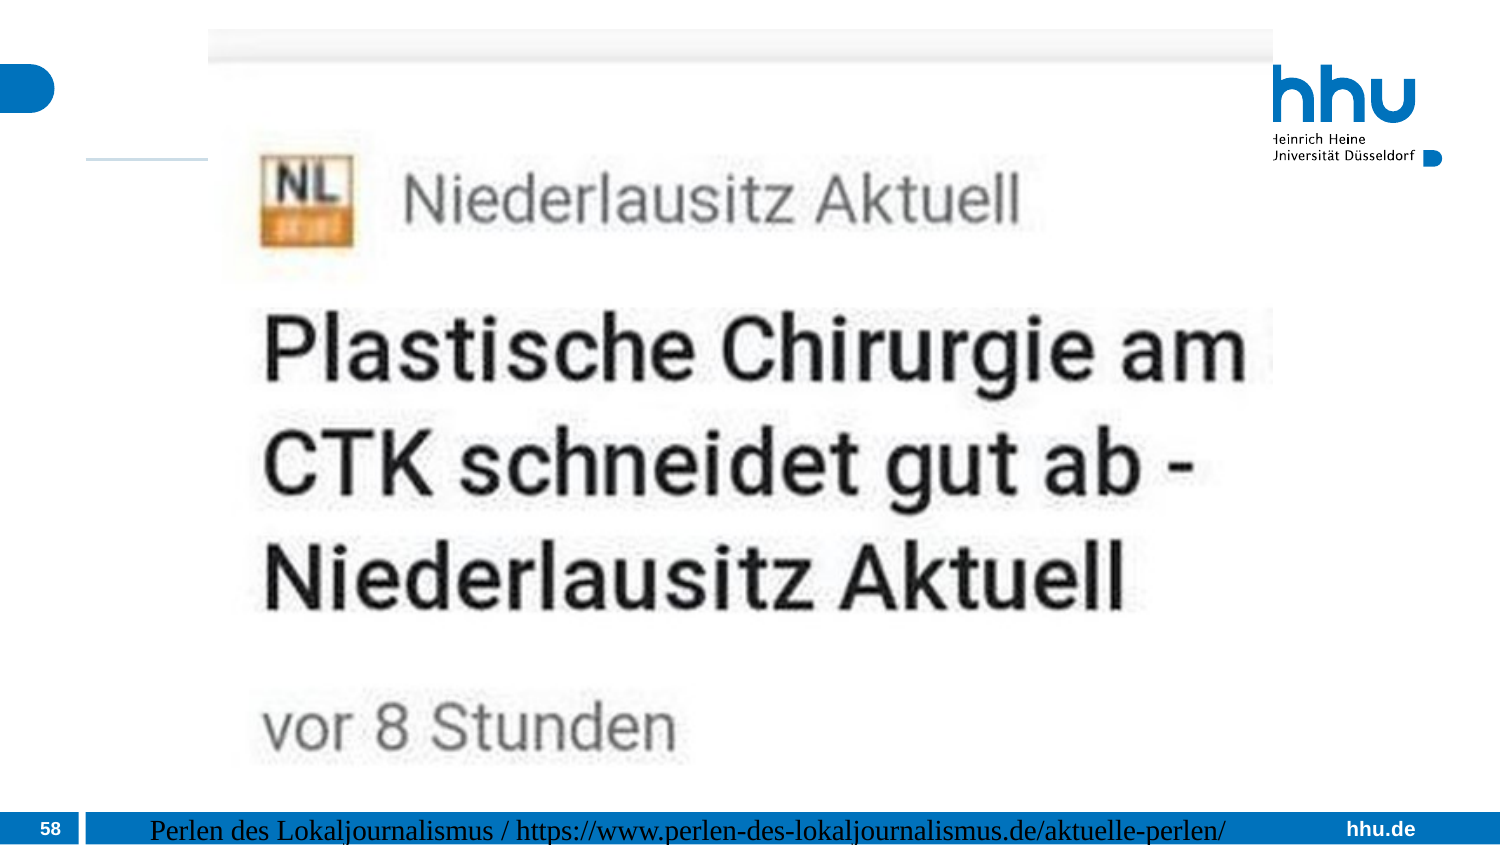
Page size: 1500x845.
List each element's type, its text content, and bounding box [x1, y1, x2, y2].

footer Perlen des Lokaljournalismus / https://www.perlen-des-lokaljournalismus.de/aktuelle-perlen/ [103, 816, 1273, 841]
slide_number 58 [5, 816, 62, 841]
picture [208, 29, 1273, 806]
